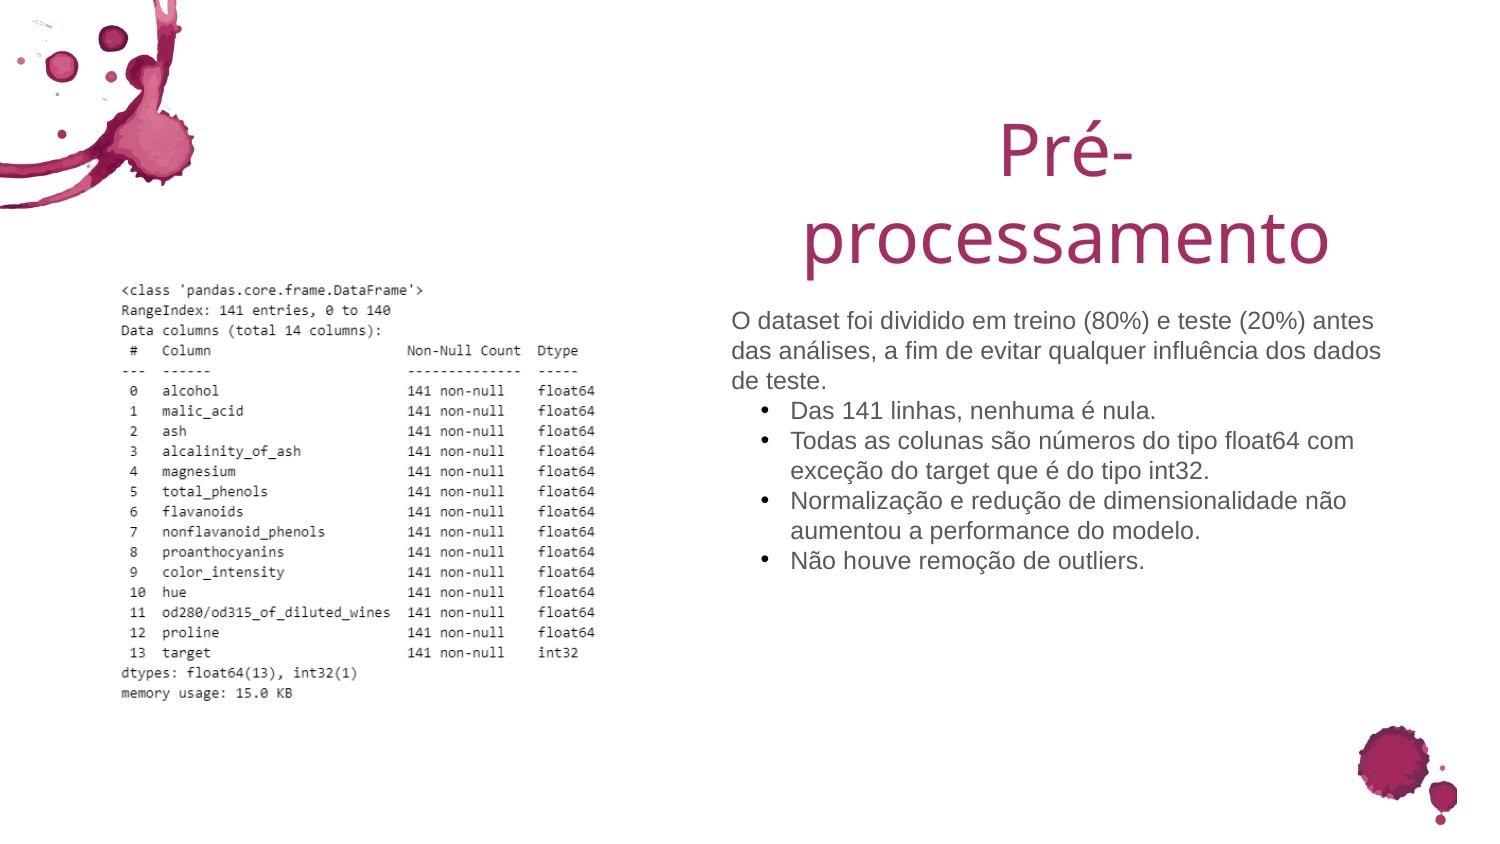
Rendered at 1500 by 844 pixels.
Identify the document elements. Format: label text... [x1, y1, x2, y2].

title Pré-processamento [750, 88, 1383, 227]
picture [1358, 726, 1457, 825]
picture [0, 0, 206, 209]
text_box O dataset foi dividido em treino (80%) e teste (20%) antes das análises, a fim de evitar qualquer influência dos dados de teste. Das 141 linhas, nenhuma é nula. Todas as colunas são números do tipo float64 com exceção do target que é do tipo int32. Normalização e redução de dimensionalidade não aumentou a performance do modelo. Não houve remoção de outliers. [716, 297, 1417, 582]
picture [115, 279, 604, 703]
